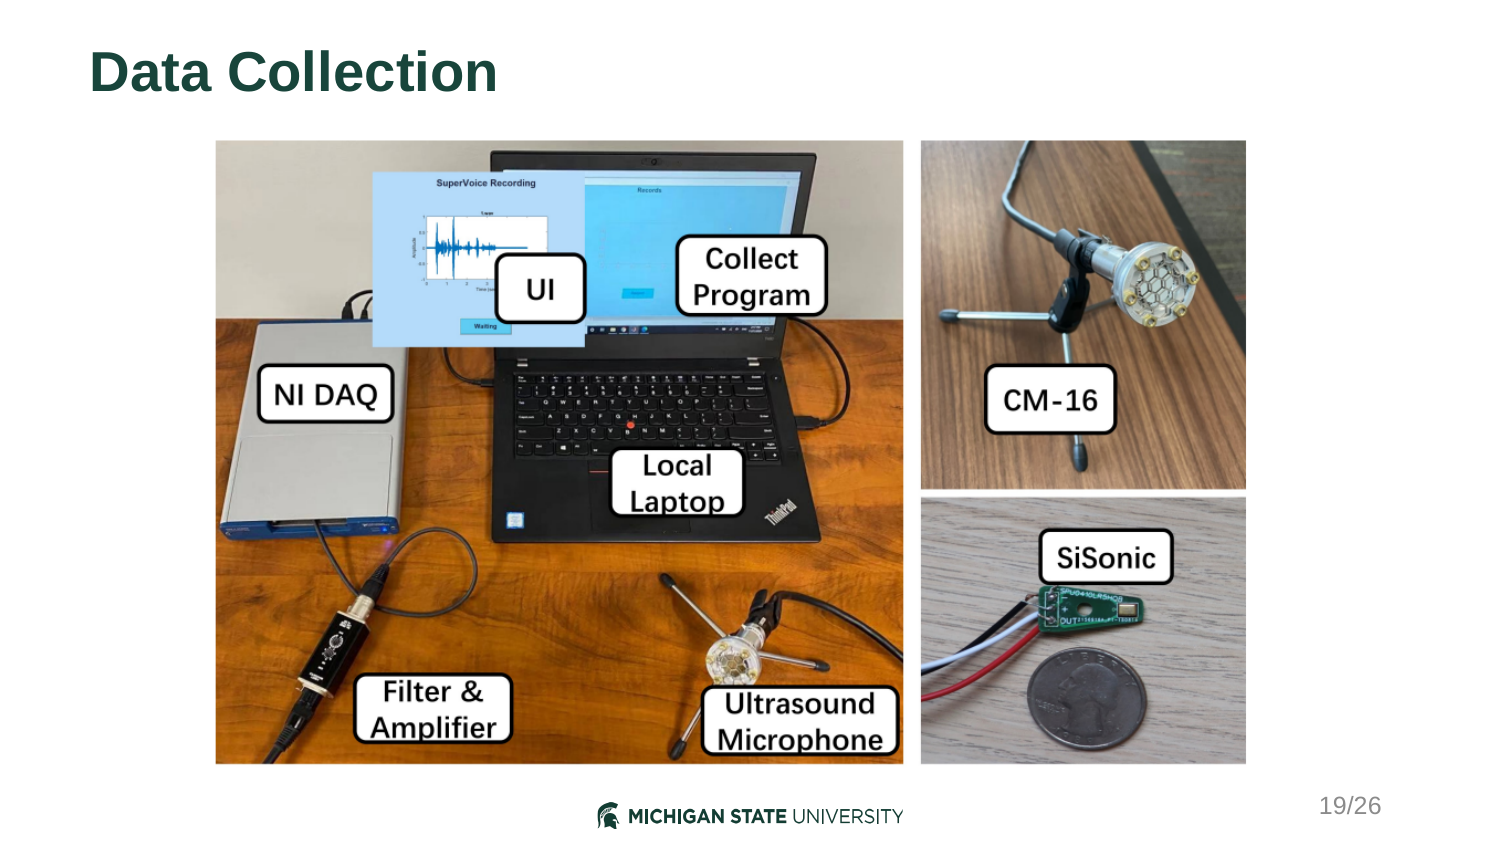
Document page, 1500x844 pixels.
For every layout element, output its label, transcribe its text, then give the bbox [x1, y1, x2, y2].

slide_number 19/26 [1059, 782, 1397, 828]
picture [208, 135, 1256, 772]
title Data Collection [75, 28, 1473, 136]
